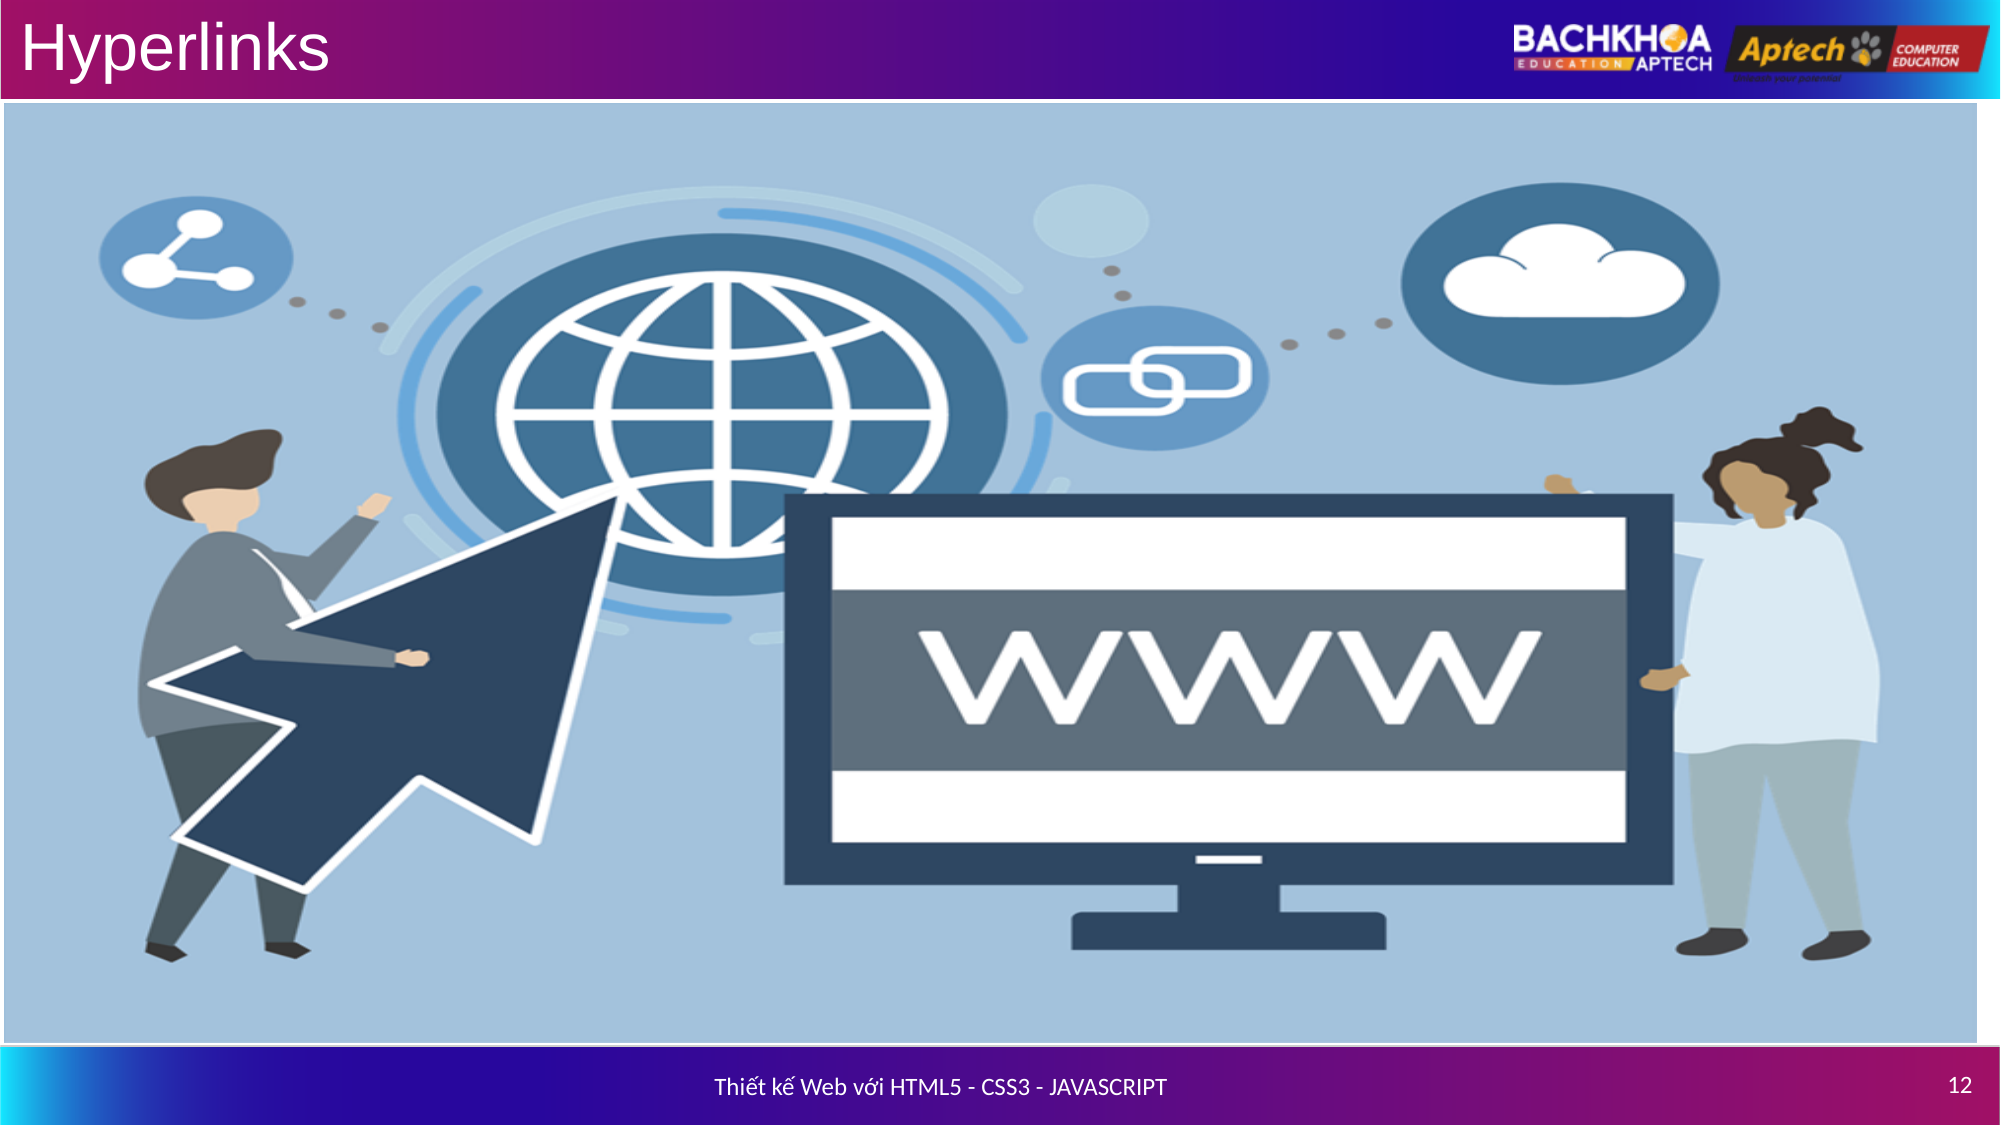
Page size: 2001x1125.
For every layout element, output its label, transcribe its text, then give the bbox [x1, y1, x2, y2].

title Hyperlinks [4, 5, 1990, 93]
footer Thiết kế Web với HTML5 - CSS3 - JAVASCRIPT [17, 1055, 1865, 1116]
picture [0, 0, 2001, 99]
picture [0, 1045, 2000, 1125]
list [4, 103, 1977, 1043]
slide_number ‹#› [1877, 1053, 1988, 1114]
